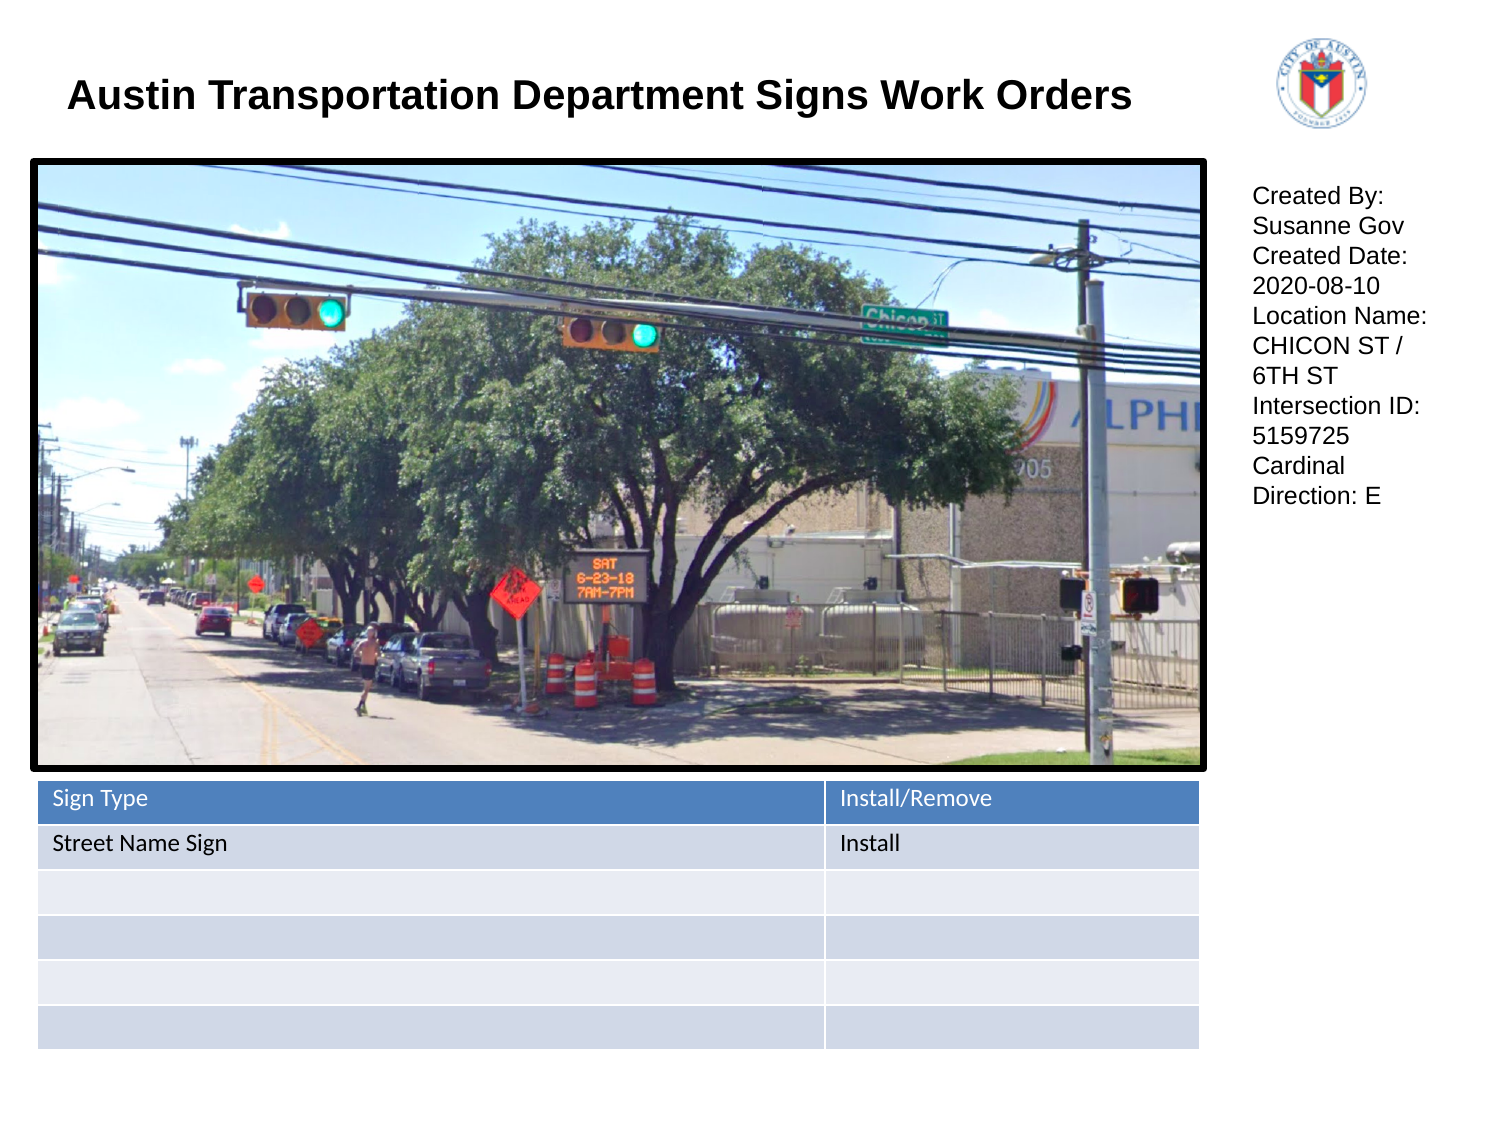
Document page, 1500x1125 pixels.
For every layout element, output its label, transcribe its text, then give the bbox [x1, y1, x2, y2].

table_cell [826, 871, 1199, 914]
table_cell [38, 961, 824, 1004]
table_cell [38, 916, 824, 959]
text_box Austin Transportation Department Signs Work Orders [51, 60, 1149, 125]
table_cell [826, 916, 1199, 959]
table_cell [826, 1006, 1199, 1049]
table_cell Street Name Sign [38, 826, 824, 869]
table_header Sign Type [38, 781, 824, 824]
table_cell [38, 1006, 824, 1049]
table_cell [826, 961, 1199, 1004]
table_cell Install [826, 826, 1199, 869]
table_cell [38, 871, 824, 914]
text_box Created By: Susanne Gov Created Date: 2020-08-10 Location Name: CHICON ST / 6TH ST Intersection ID: 5159725 Cardinal Direction: E [1237, 172, 1463, 517]
picture [37, 164, 1201, 766]
table_header Install/Remove [826, 781, 1199, 824]
picture [1274, 37, 1369, 132]
